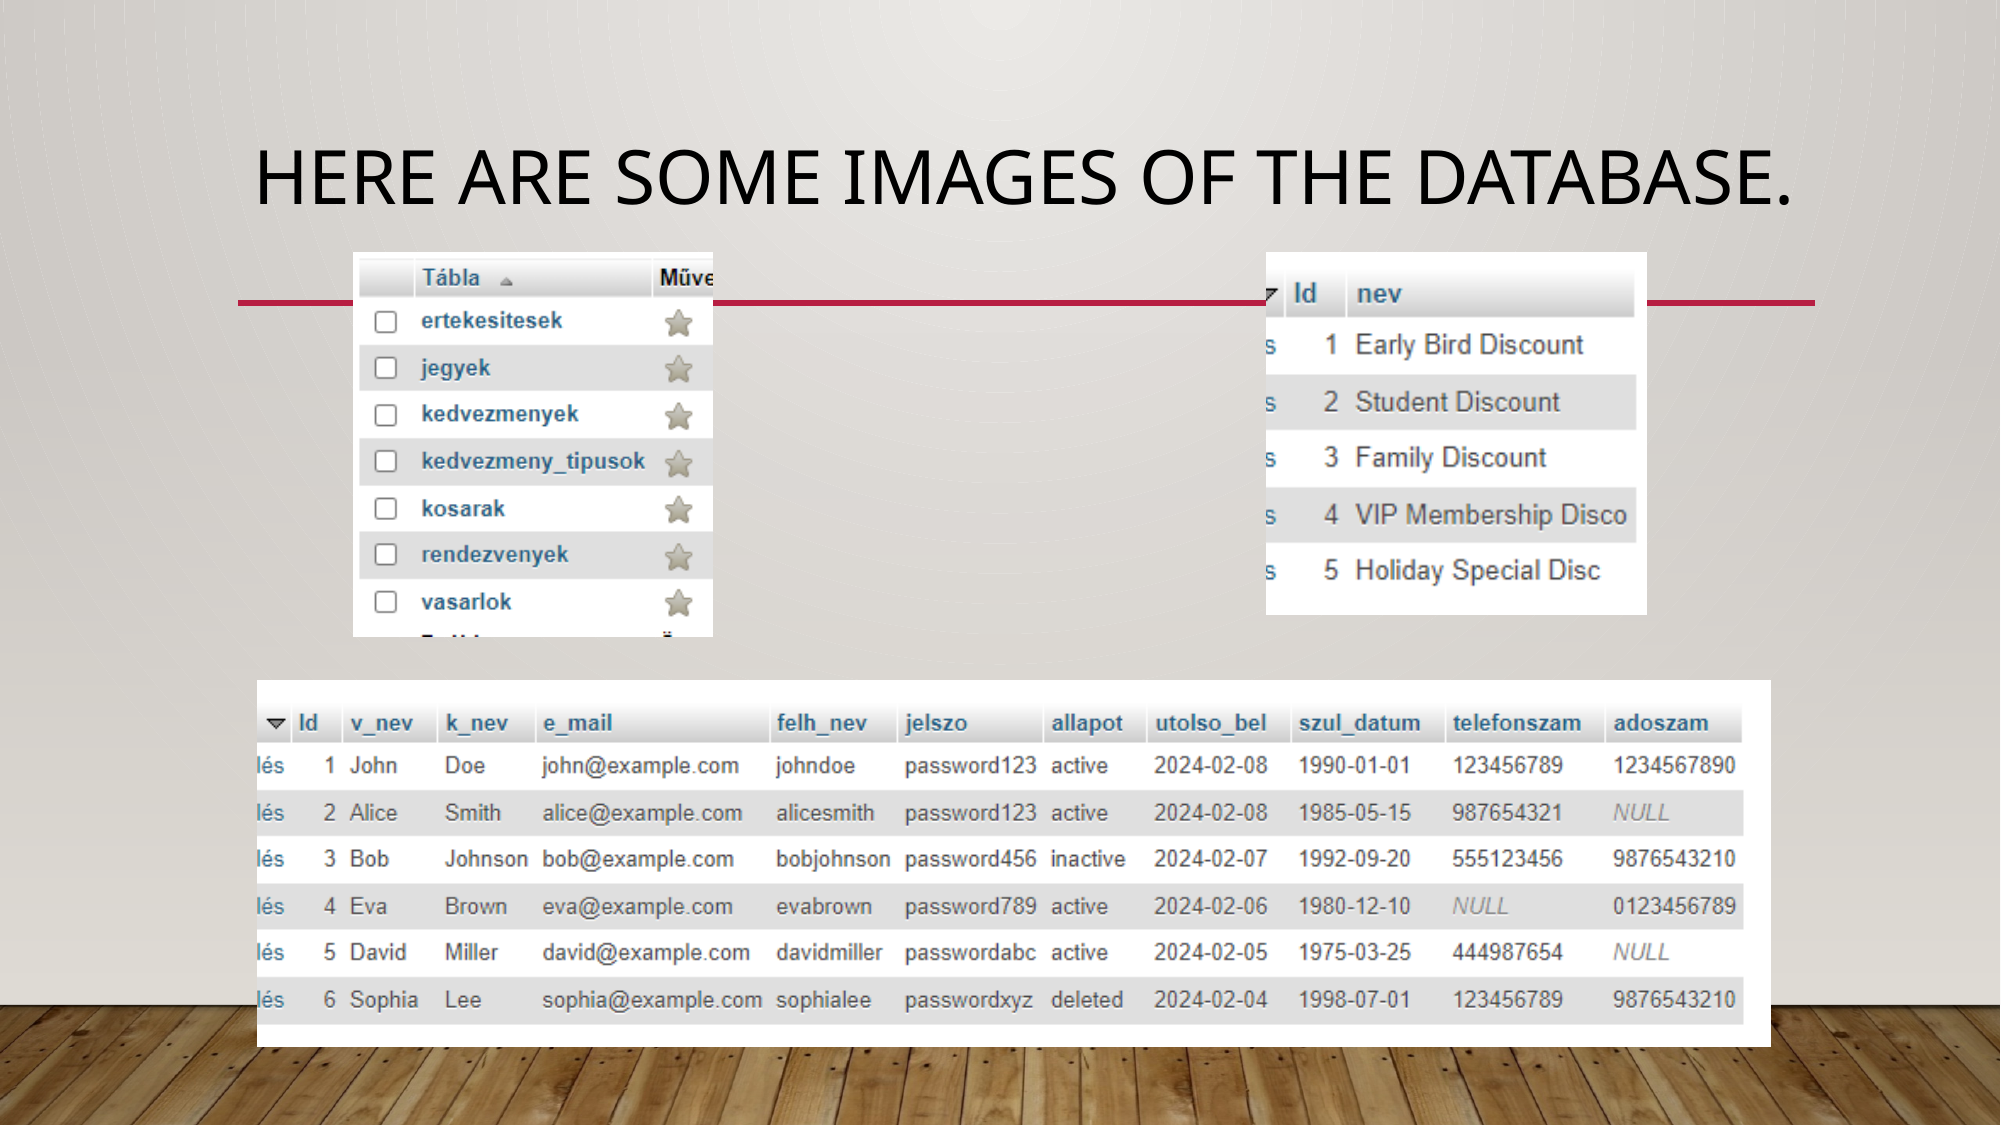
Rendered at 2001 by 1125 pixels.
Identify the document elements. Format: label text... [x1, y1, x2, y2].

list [353, 252, 713, 637]
picture [0, 680, 2000, 1125]
picture [1266, 252, 1647, 615]
title Here are some images of the database. [238, 131, 1814, 305]
